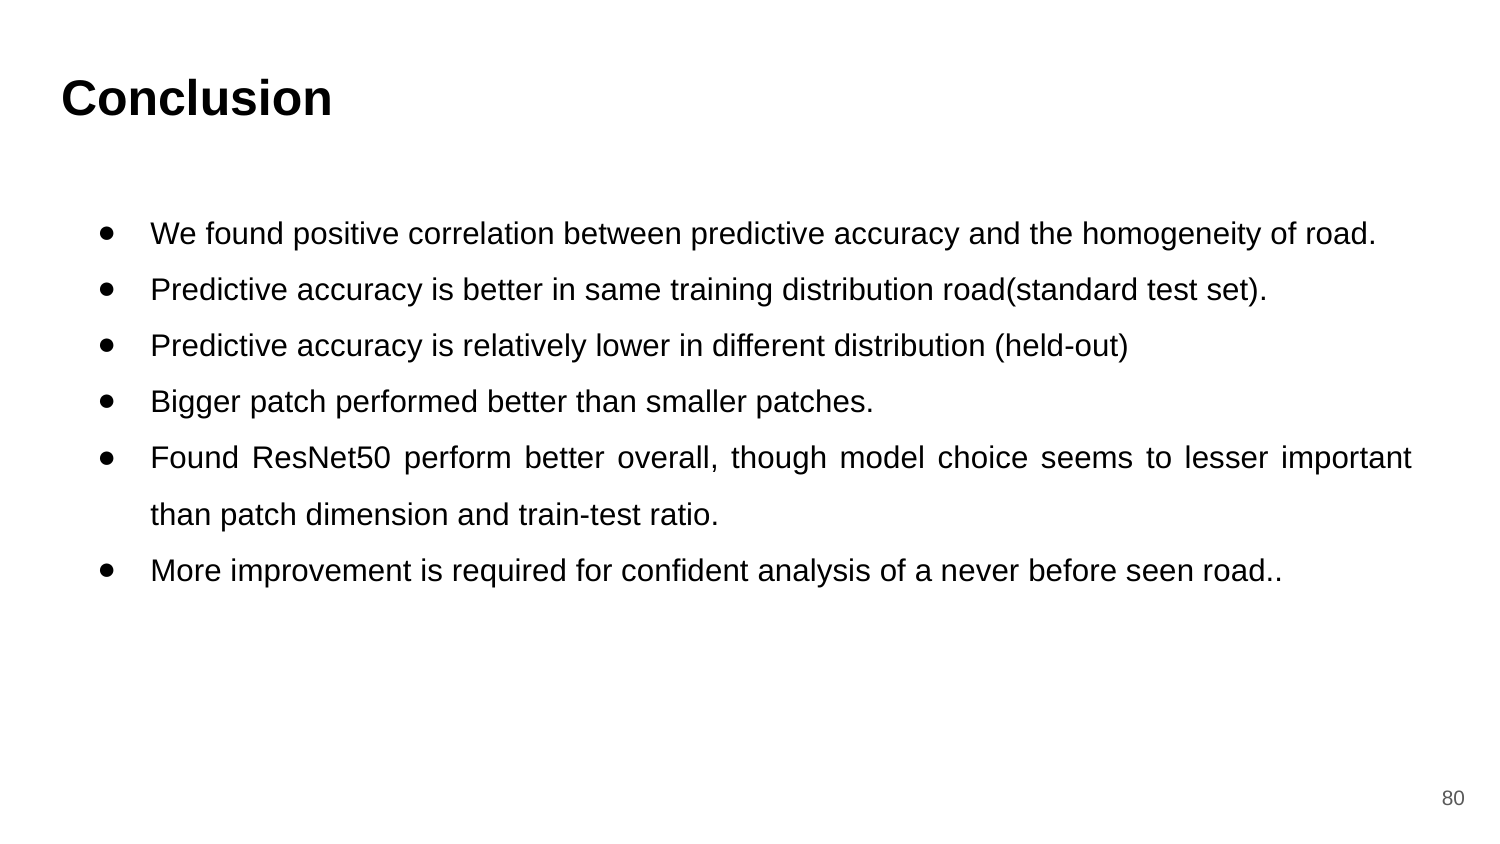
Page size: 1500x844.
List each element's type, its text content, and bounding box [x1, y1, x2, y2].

list We found positive correlation between predictive accuracy and the homogeneity of road. Predictive accuracy is better in same training distribution road(standard test set). Predictive accuracy is relatively lower in different distribution (held-out) Bigger patch performed better than smaller patches. Found ResNet50 perform better overall, though model choice seems to lesser important than patch dimension and train-test ratio. More improvement is required for confident analysis of a never before seen road.. [60, 179, 1430, 627]
title Conclusion [45, 50, 1444, 145]
slide_number 80 [1389, 764, 1480, 830]
